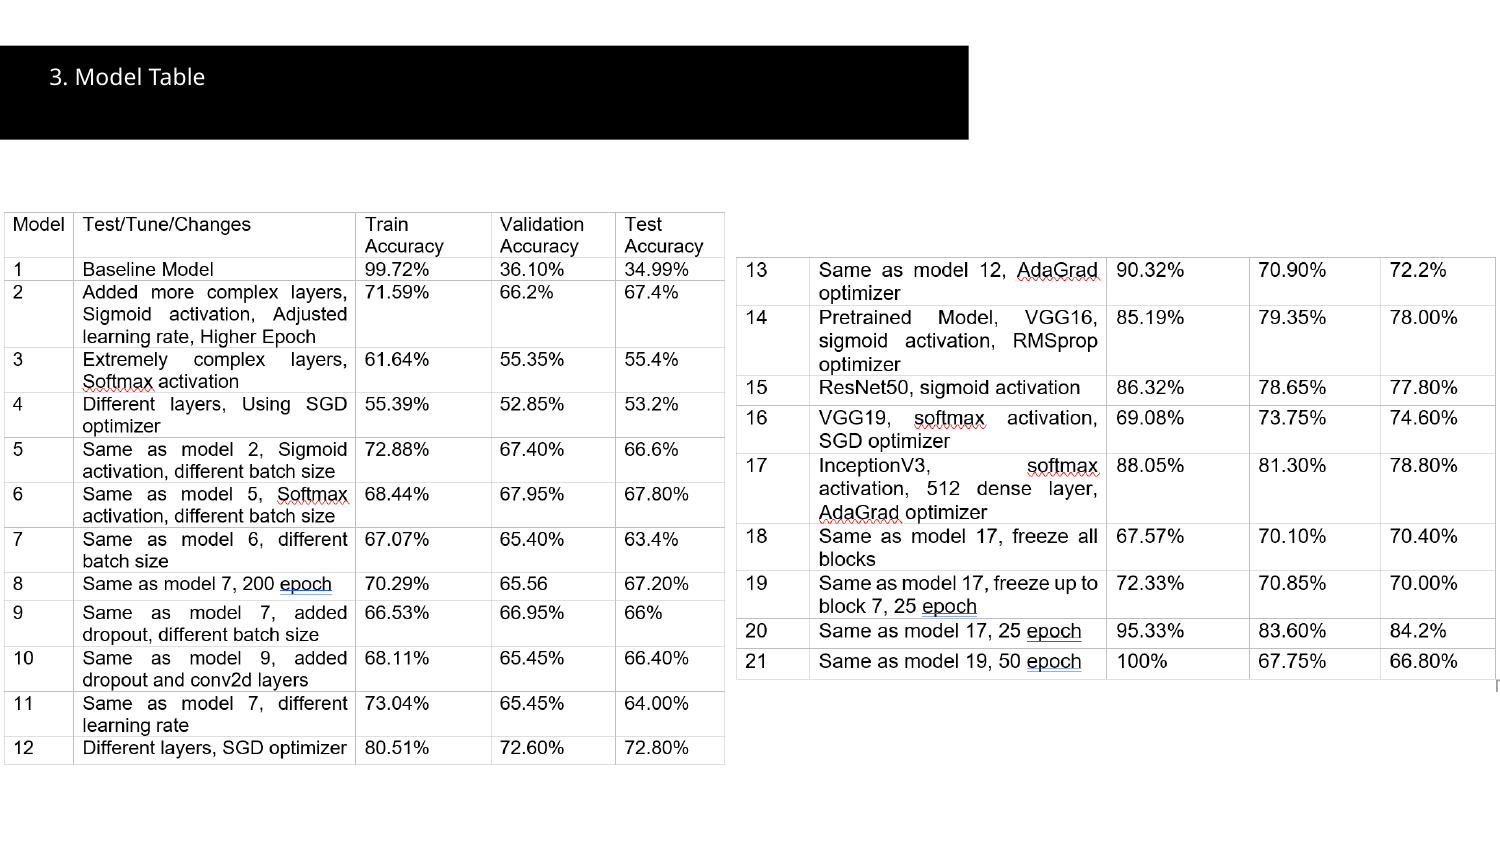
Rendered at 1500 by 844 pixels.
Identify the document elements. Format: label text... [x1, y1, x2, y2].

picture [0, 207, 1500, 778]
title 3. Model Table [0, 45, 969, 140]
